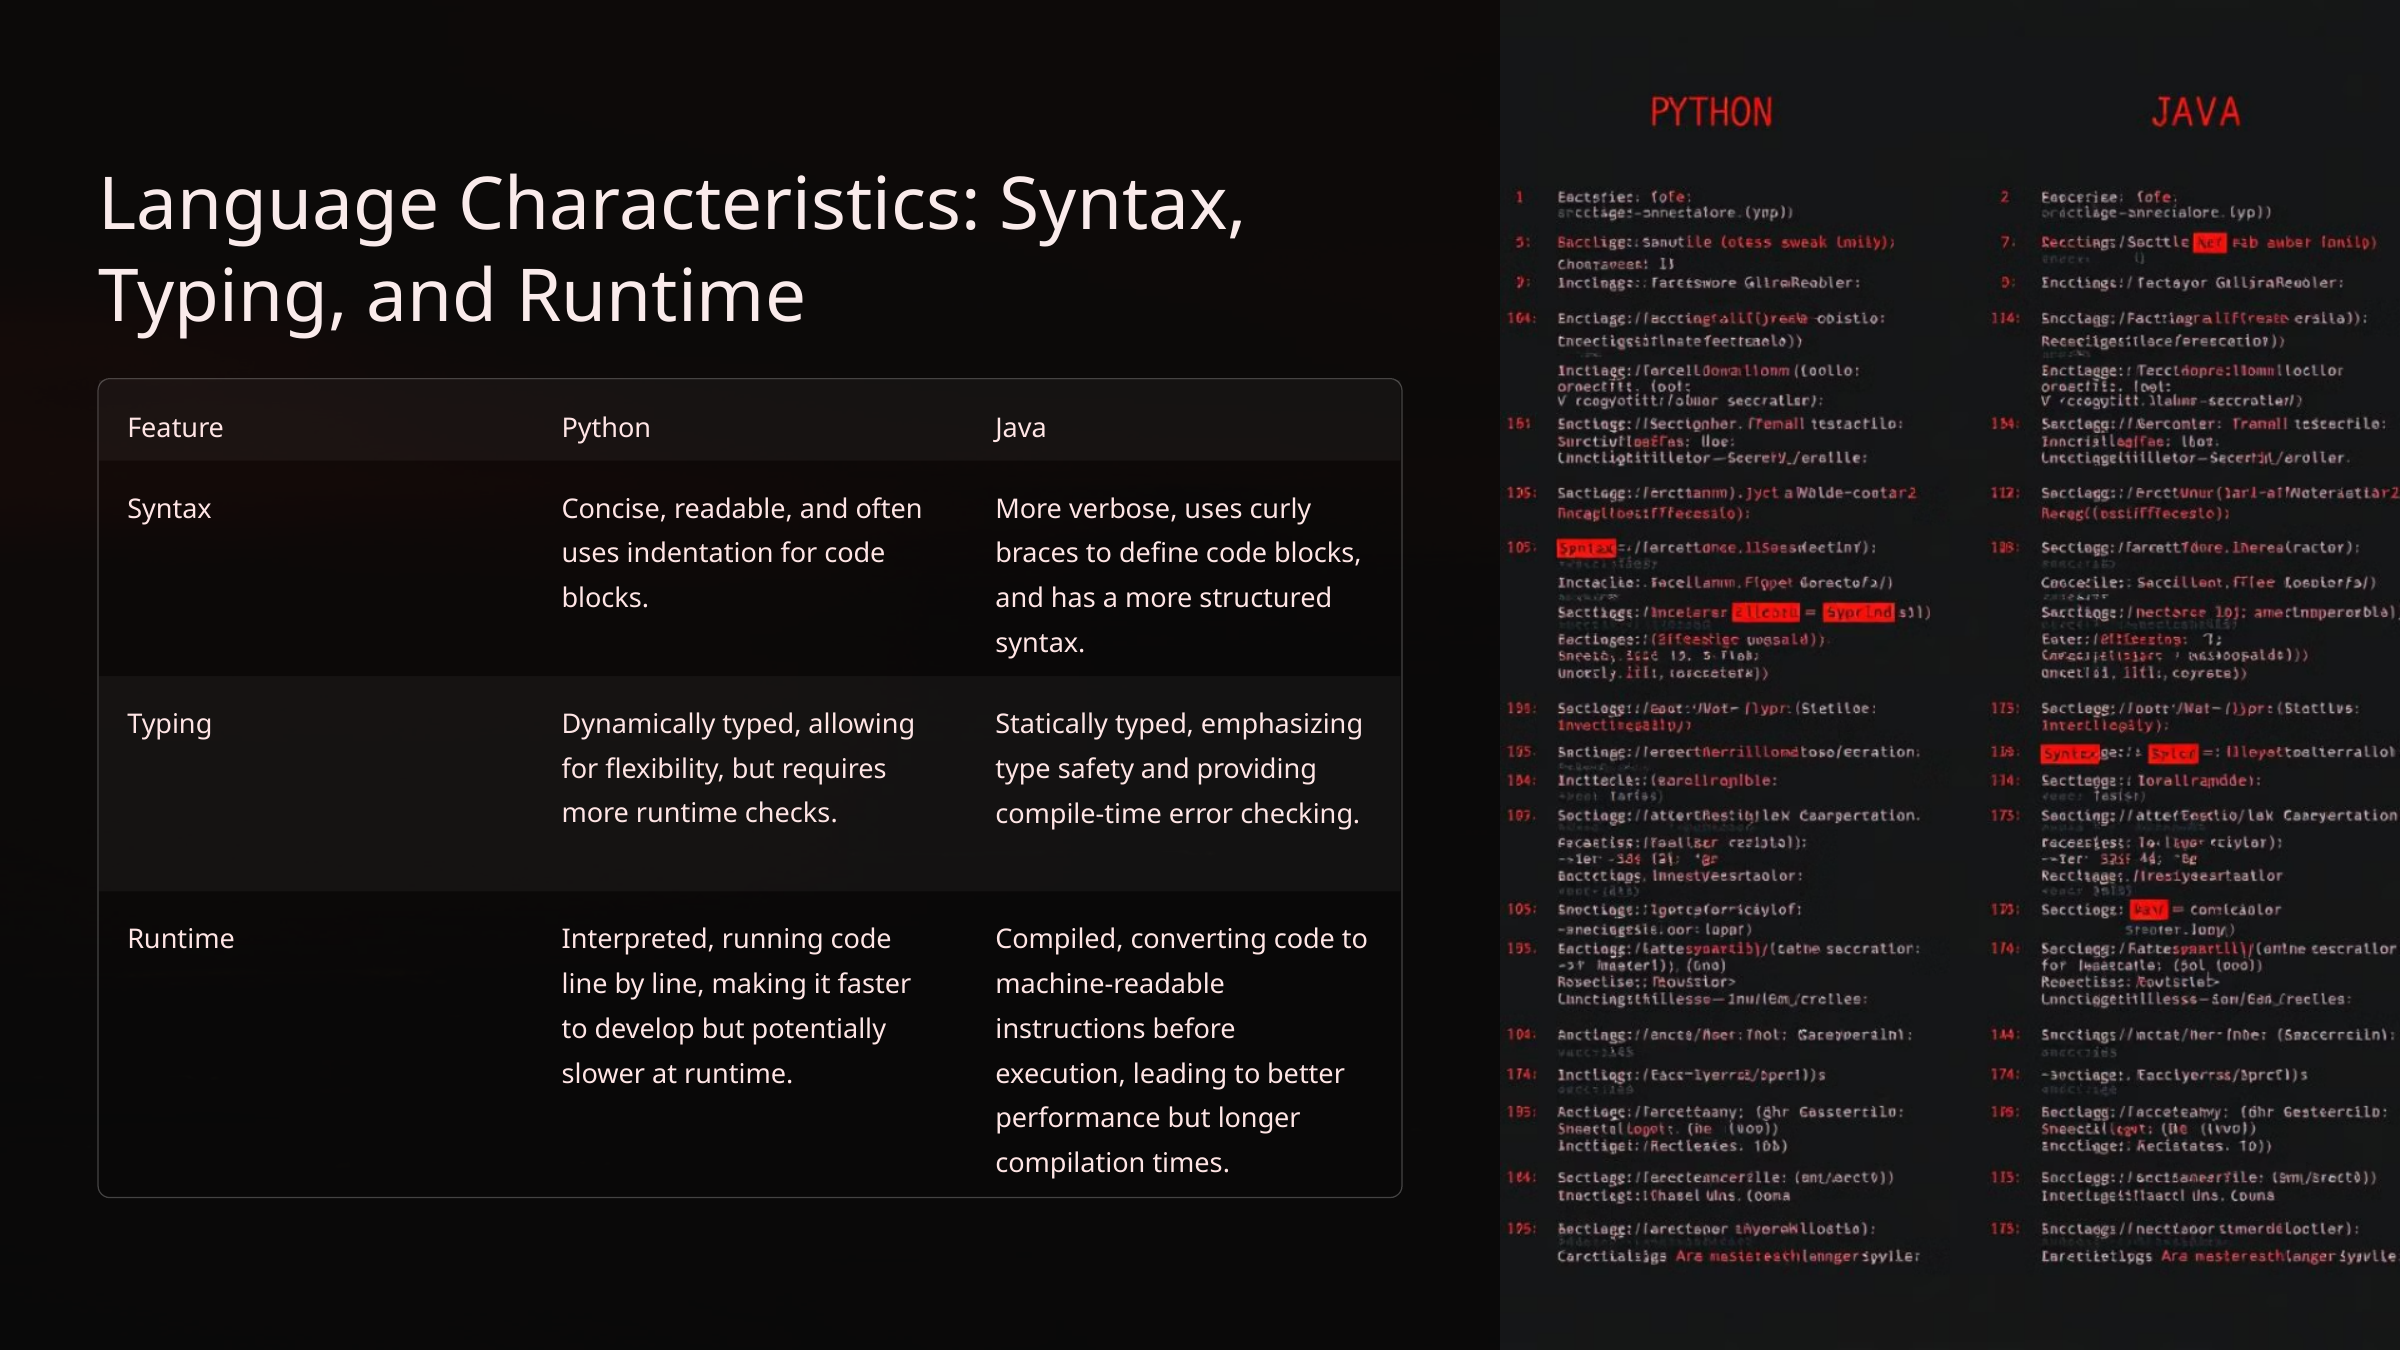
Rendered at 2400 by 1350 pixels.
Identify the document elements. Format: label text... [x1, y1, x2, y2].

text_box Python [561, 397, 939, 443]
text_box Concise, readable, and often uses indentation for code blocks. [561, 478, 939, 614]
text_box Syntax [127, 478, 505, 524]
text_box Interpreted, running code line by line, making it faster to develop but potentially slower at runtime. [561, 909, 939, 1089]
picture [1499, 0, 2400, 1350]
text_box [99, 460, 1401, 676]
text_box [99, 379, 1401, 460]
text_box Statically typed, emphasizing type safety and providing compile-time error checking. [995, 694, 1373, 874]
text_box [99, 891, 1401, 1197]
text_box Dynamically typed, allowing for flexibility, but requires more runtime checks. [561, 694, 939, 829]
text_box More verbose, uses curly braces to define code blocks, and has a more structured syntax. [995, 478, 1373, 658]
text_box Feature [127, 397, 505, 443]
text_box Compiled, converting code to machine-readable instructions before execution, leading to better performance but longer compilation times. [995, 909, 1373, 1179]
text_box Language Characteristics: Syntax, Typing, and Runtime [98, 152, 1402, 337]
text_box [99, 676, 1401, 891]
text_box Typing [127, 694, 505, 739]
text_box Java [995, 397, 1373, 443]
text_box Runtime [127, 909, 505, 955]
